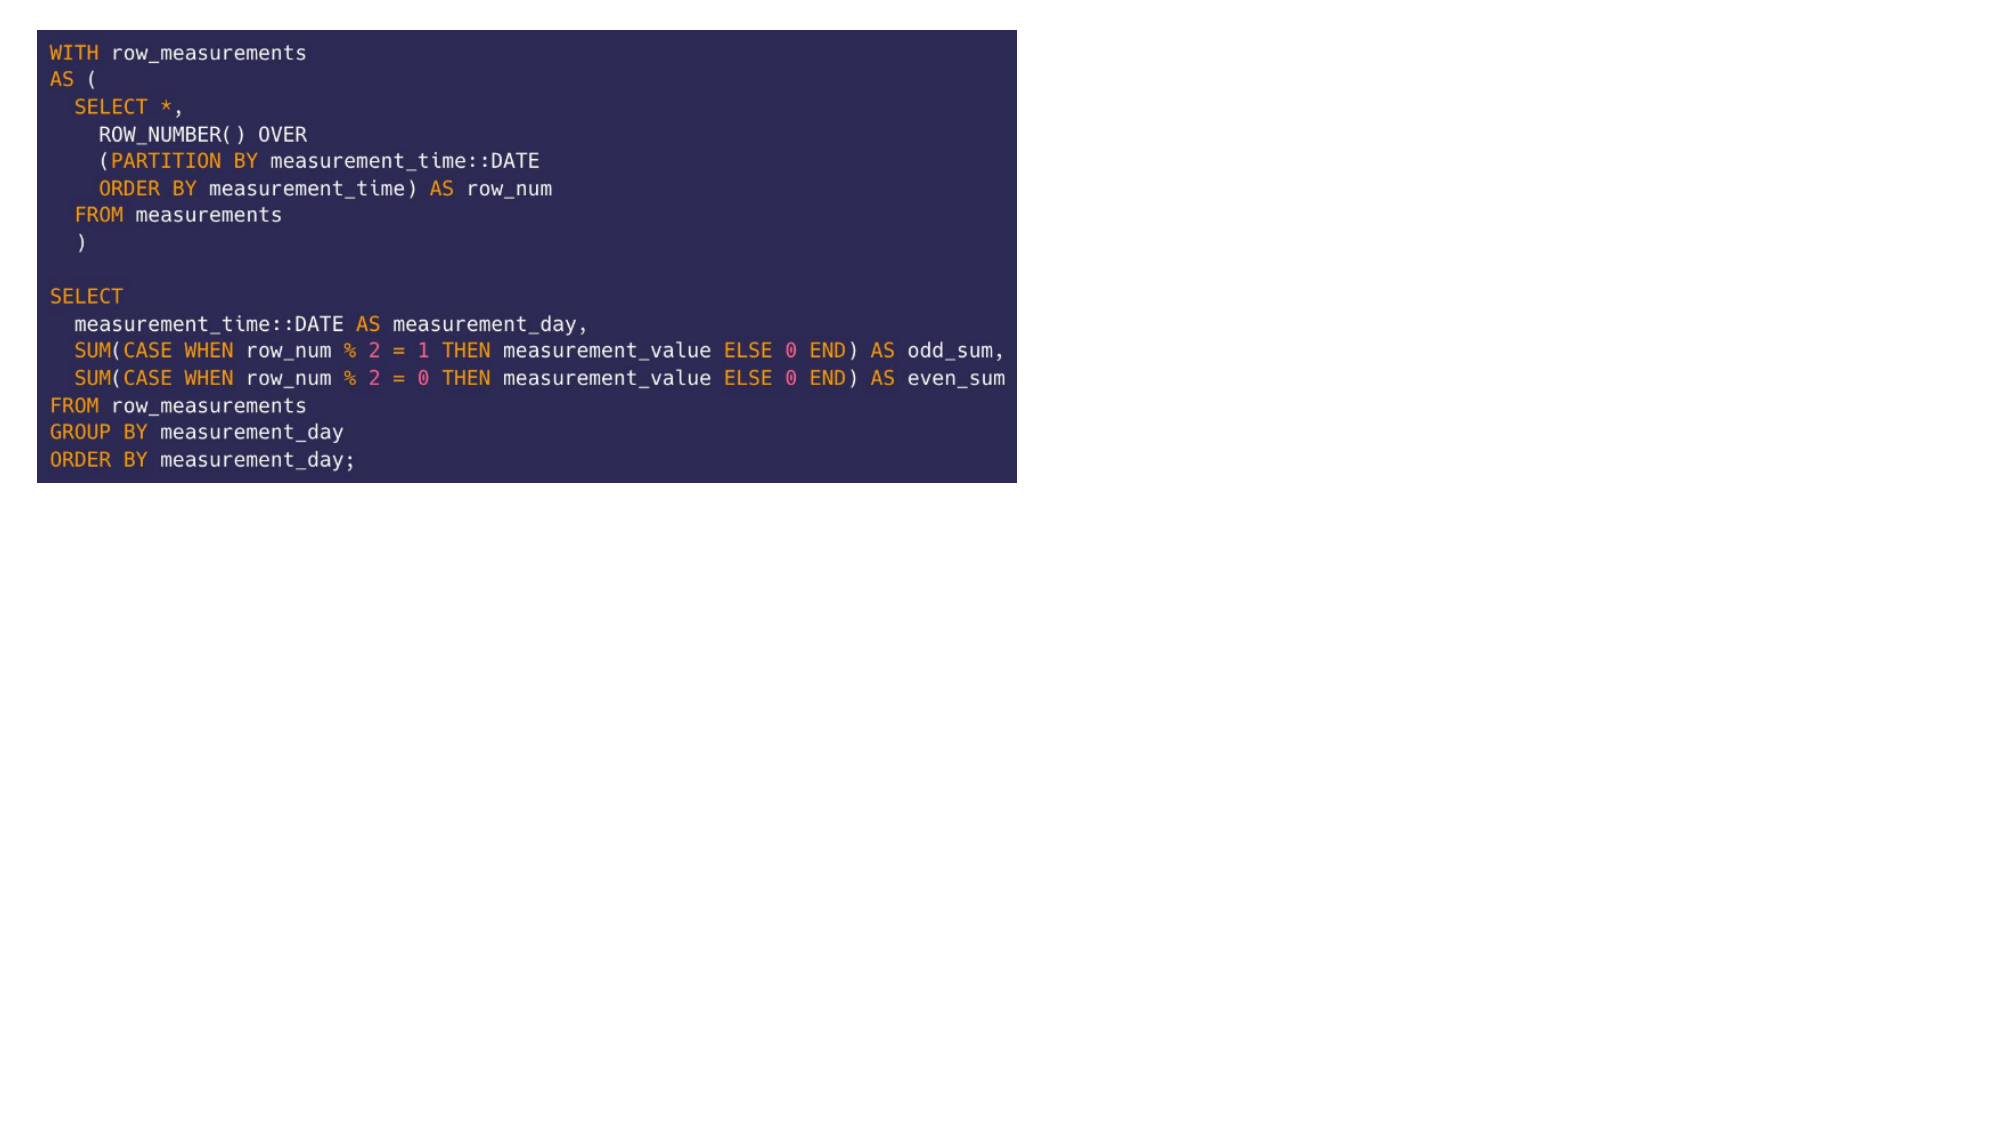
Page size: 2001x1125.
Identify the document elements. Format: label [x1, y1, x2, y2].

picture [37, 30, 1017, 483]
